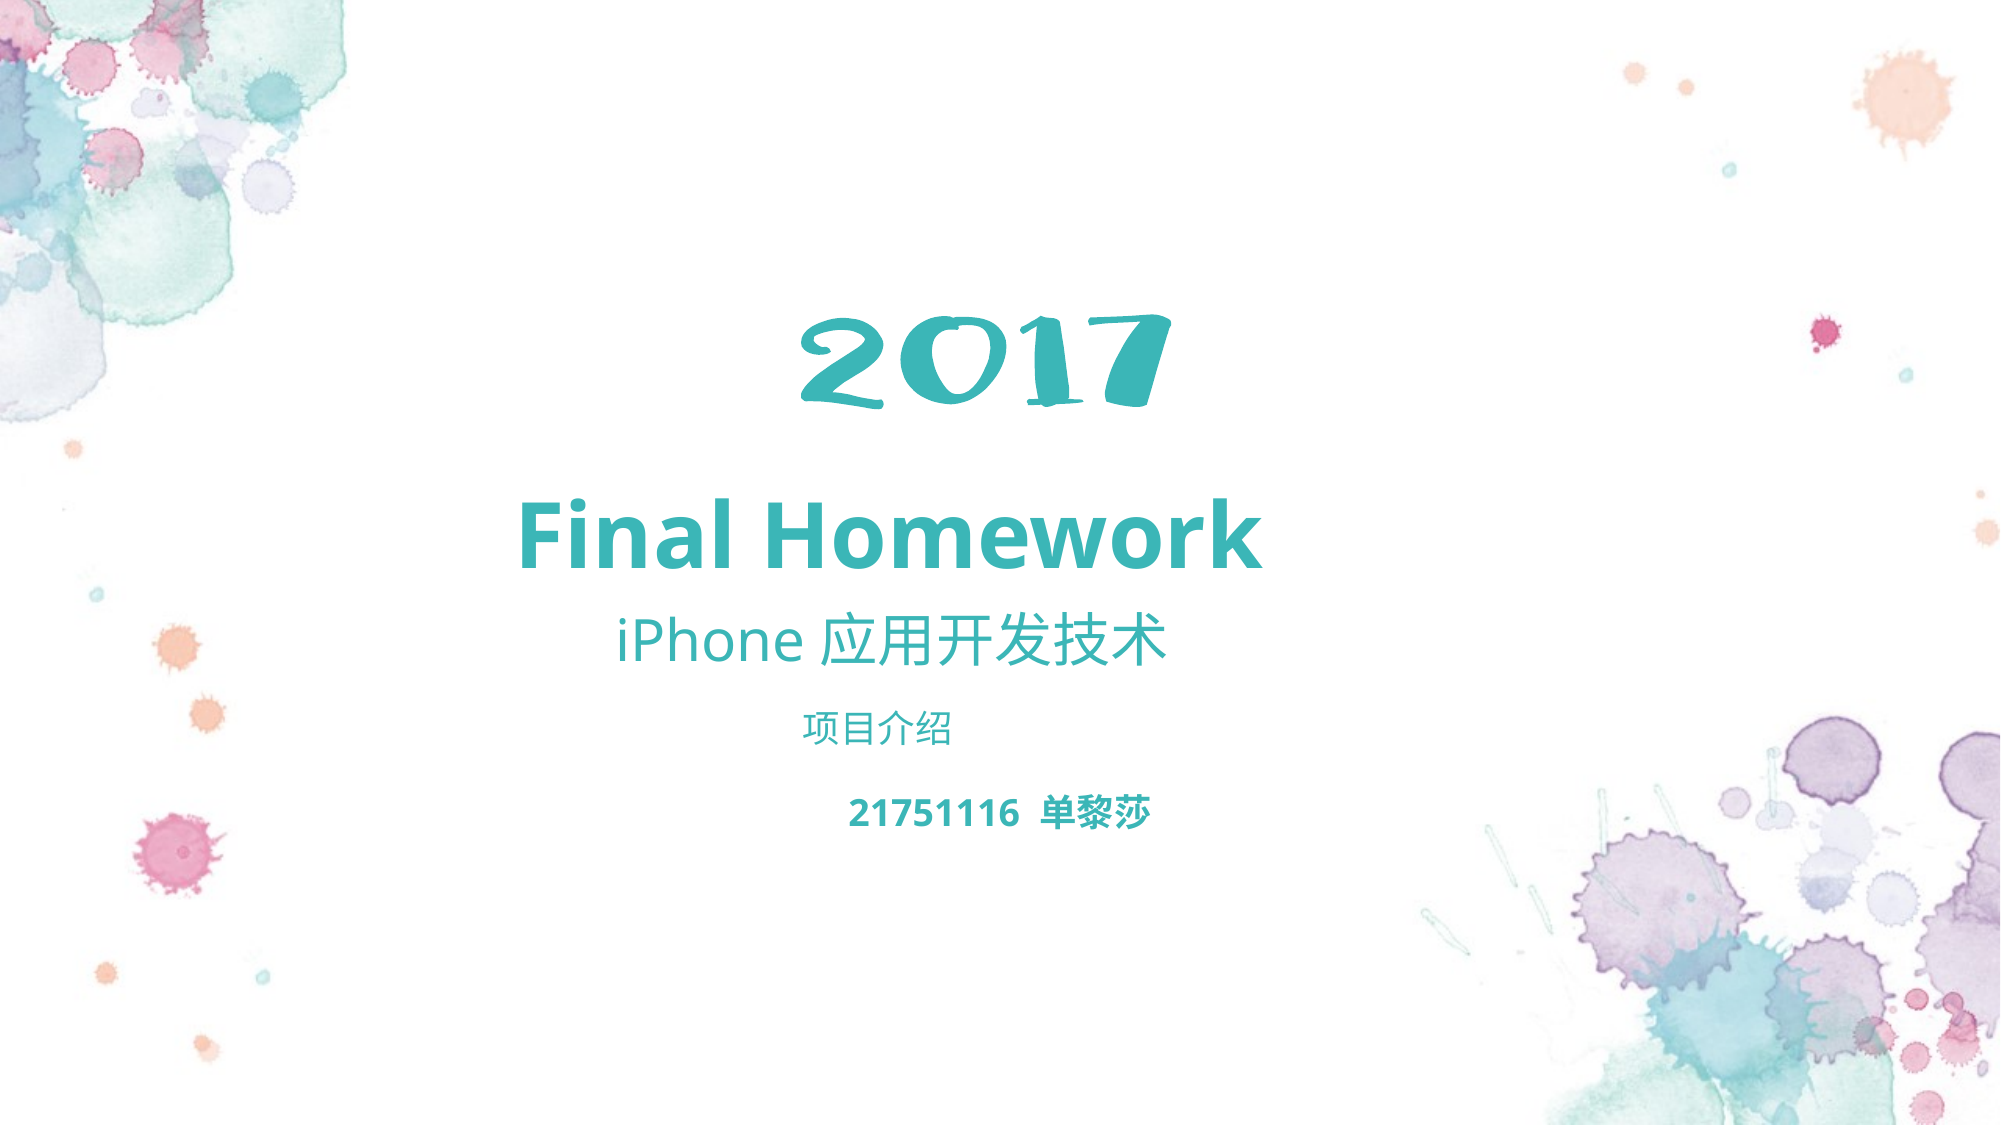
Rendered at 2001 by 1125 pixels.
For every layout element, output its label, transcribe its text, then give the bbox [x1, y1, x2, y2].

text_box iPhone应用开发技术 [600, 595, 1307, 681]
text_box 21751116 单黎莎 [794, 781, 1206, 842]
text_box 项目介绍 [788, 697, 1119, 758]
picture [0, 0, 2001, 1125]
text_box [800, 314, 1172, 410]
text_box Final Homework [499, 469, 1500, 594]
